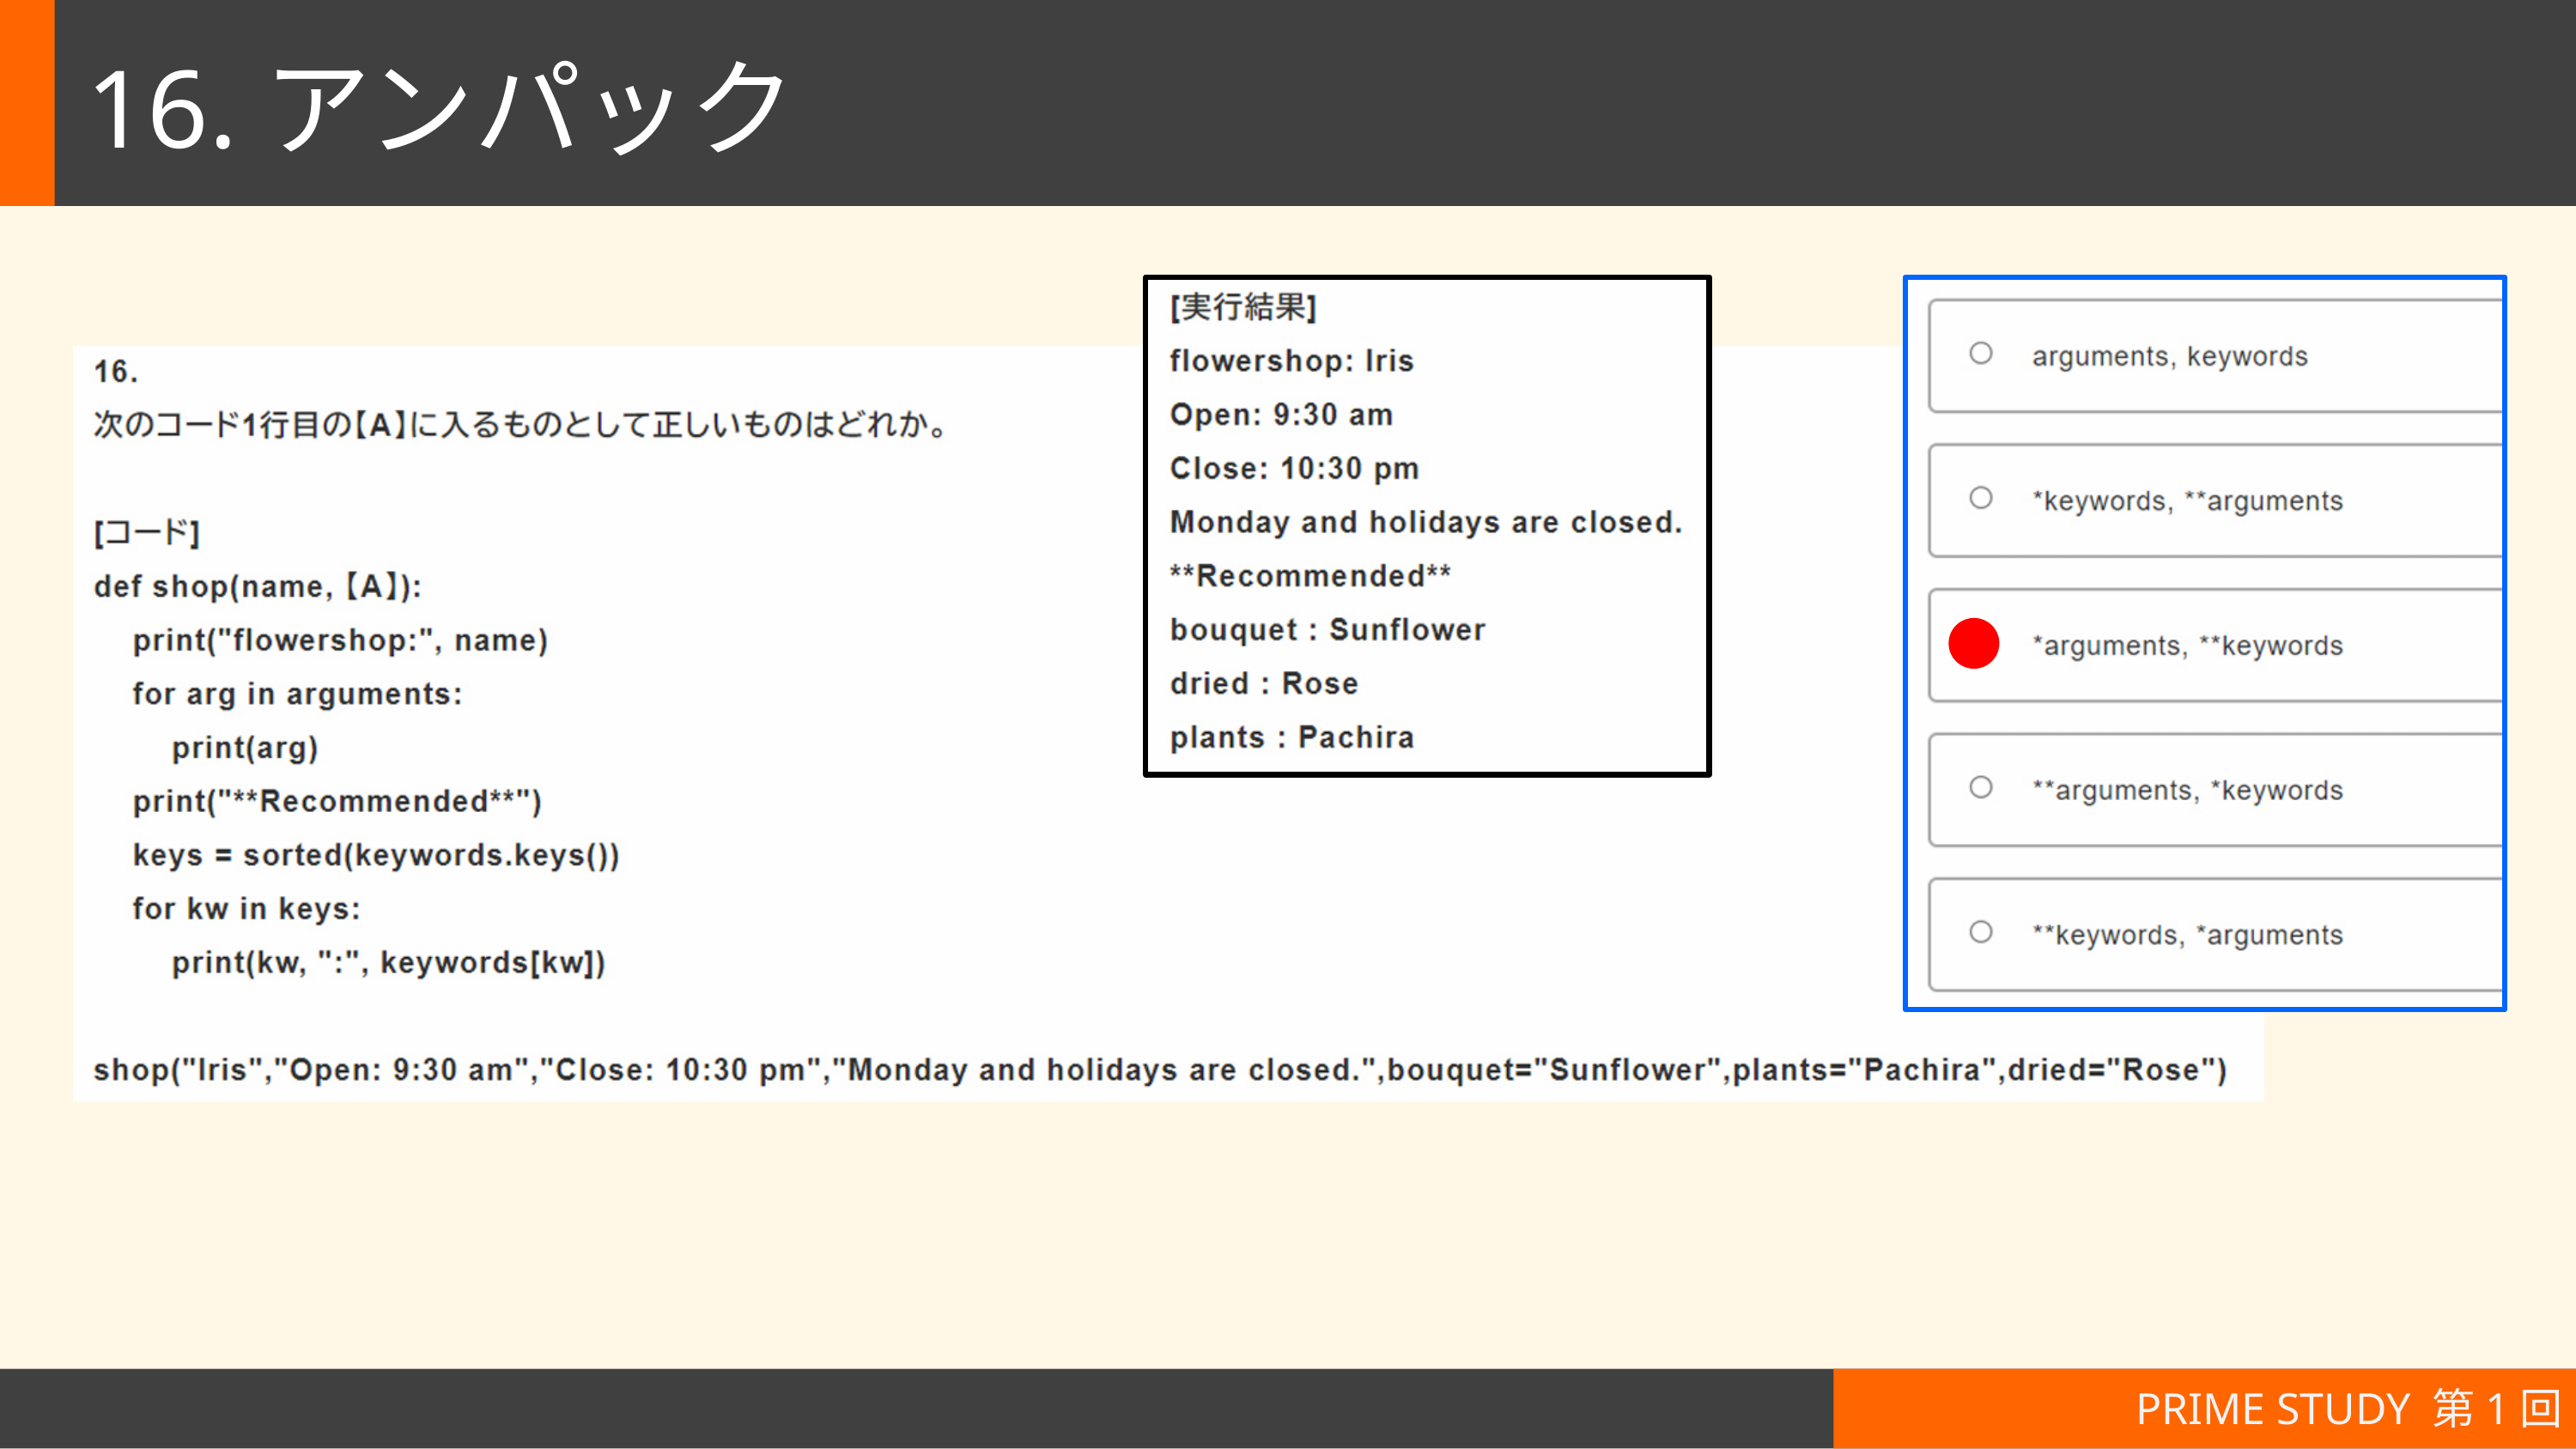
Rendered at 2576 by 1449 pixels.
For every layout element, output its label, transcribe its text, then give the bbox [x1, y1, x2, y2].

picture [73, 279, 2503, 1102]
title 16.アンパック [73, 49, 2560, 158]
footer PRIME STUDY 第1回 [1706, 1368, 2576, 1446]
